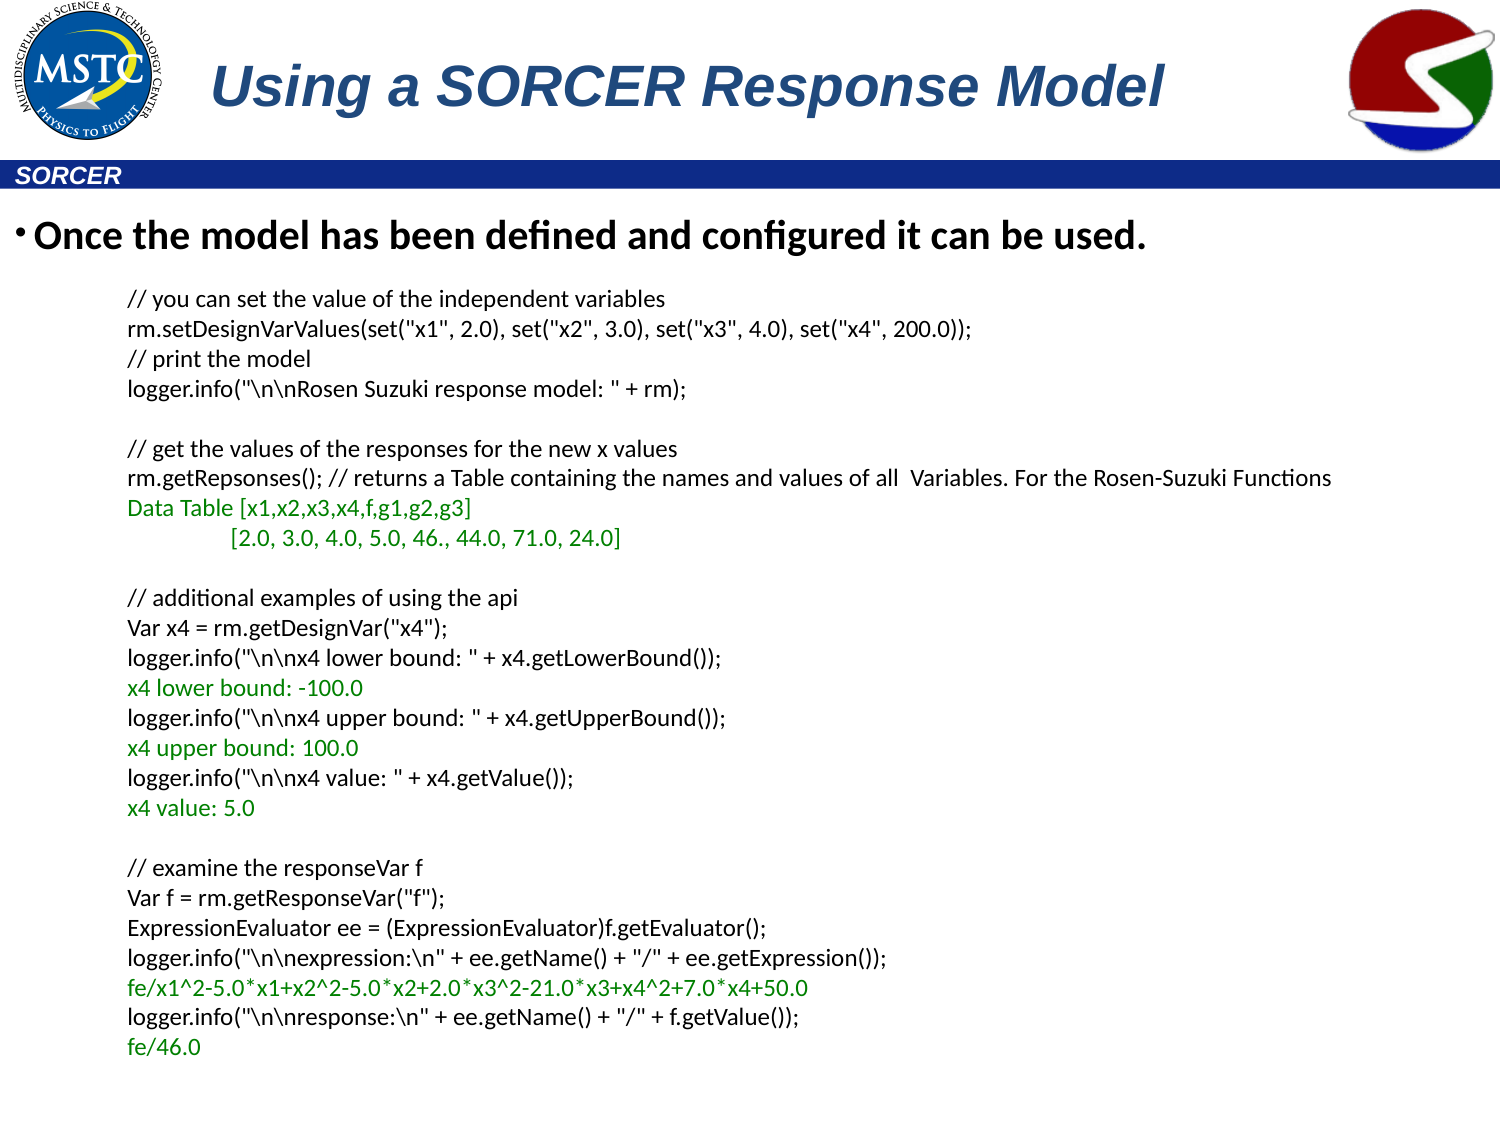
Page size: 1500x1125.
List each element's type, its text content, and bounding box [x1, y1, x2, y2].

text_box Once the model has been defined and configured it can be used. [0, 200, 1475, 265]
picture [12, 0, 163, 148]
picture [1347, 7, 1495, 154]
text_box // you can set the value of the independent variables rm.setDesignVarValues(set("x1", 2.0), set("x2", 3.0), set("x3", 4.0), set("x4", 200.0)); // print the model logger.info("\n\nRosen Suzuki response model: " + rm); // get the values of the responses for the new x values rm.getRepsonses(); // returns a Table containing the names and values of all Variables. For the Rosen-Suzuki Functions Data Table [x1,x2,x3,x4,f,g1,g2,g3] [2.0, 3.0, 4.0, 5.0, 46., 44.0, 71.0, 24.0] // additional examples of using the api Var x4 = rm.getDesignVar("x4"); logger.info("\n\nx4 lower bound: " + x4.getLowerBound()); x4 lower bound: -100.0 logger.info("\n\nx4 upper bound: " + x4.getUpperBound()); x4 upper bound: 100.0 logger.info("\n\nx4 value: " + x4.getValue()); x4 value: 5.0 // examine the responseVar f Var f = rm.getResponseVar("f"); ExpressionEvaluator ee = (ExpressionEvaluator)f.getEvaluator(); logger.info("\n\nexpression:\n" + ee.getName() + "/" + ee.getExpression()); fe/x1^2-5.0*x1+x2^2-5.0*x2+2.0*x3^2-21.0*x3+x4^2+7.0*x4+50.0 logger.info("\n\nresponse:\n" + ee.getName() + "/" + f.getValue()); fe/46.0 [112, 274, 1388, 1069]
title Using a SORCER Response Model [162, 2, 1213, 164]
